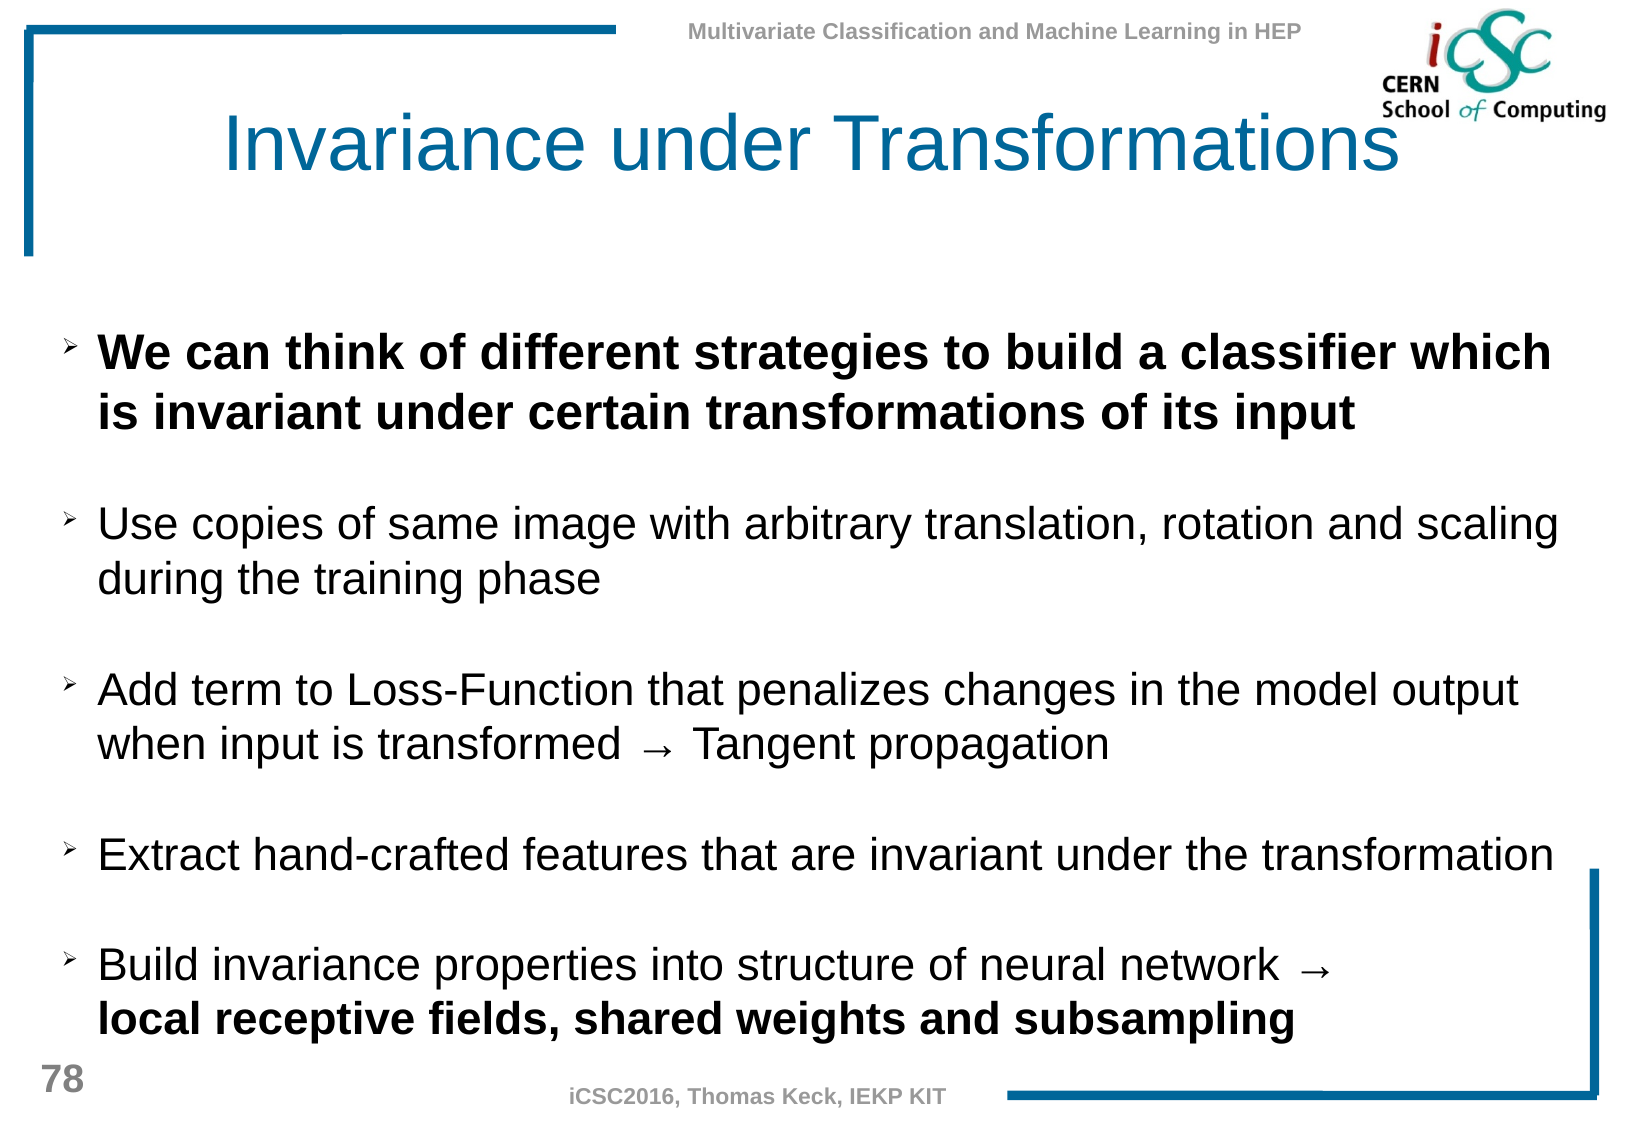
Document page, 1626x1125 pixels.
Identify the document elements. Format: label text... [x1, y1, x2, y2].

text_box Invariance under Transformations [81, 44, 1543, 232]
text_box We can think of different strategies to build a classifier which is invariant under certain transformations of its input Use copies of same image with arbitrary translation, rotation and scaling during the training phase Add term to Loss-Function that penalizes changes in the model output when input is transformed → Tangent propagation Extract hand-crafted features that are invariant under the transformation Build invariance properties into structure of neural network → local receptive fields, shared weights and subsampling [47, 311, 1583, 1002]
picture [1381, 8, 1607, 124]
